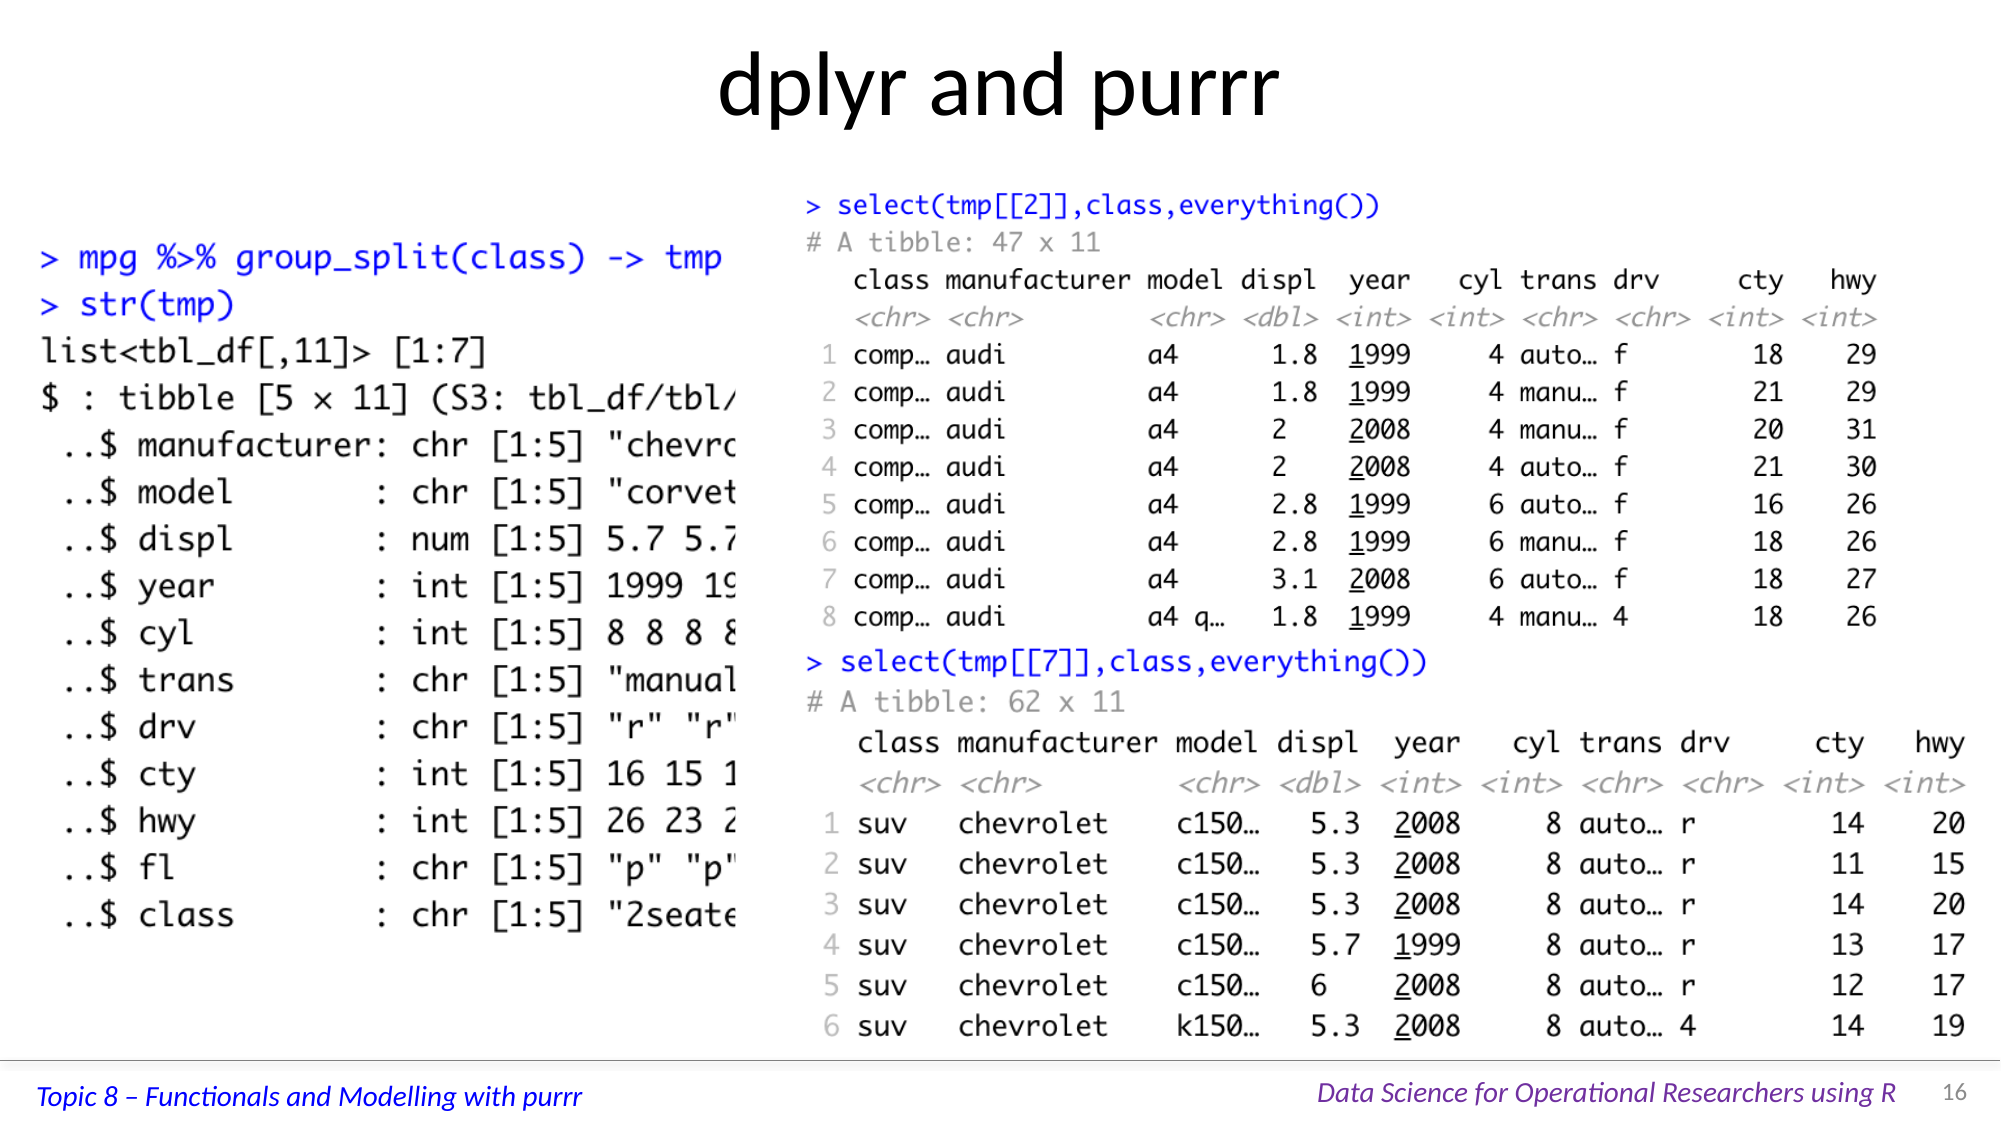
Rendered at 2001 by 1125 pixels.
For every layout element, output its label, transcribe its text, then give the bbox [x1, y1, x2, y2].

picture [800, 187, 1915, 633]
title dplyr and purrr [99, 0, 1900, 173]
picture [800, 642, 2000, 1046]
slide_number 16 [1899, 1060, 1983, 1120]
picture [33, 232, 736, 942]
